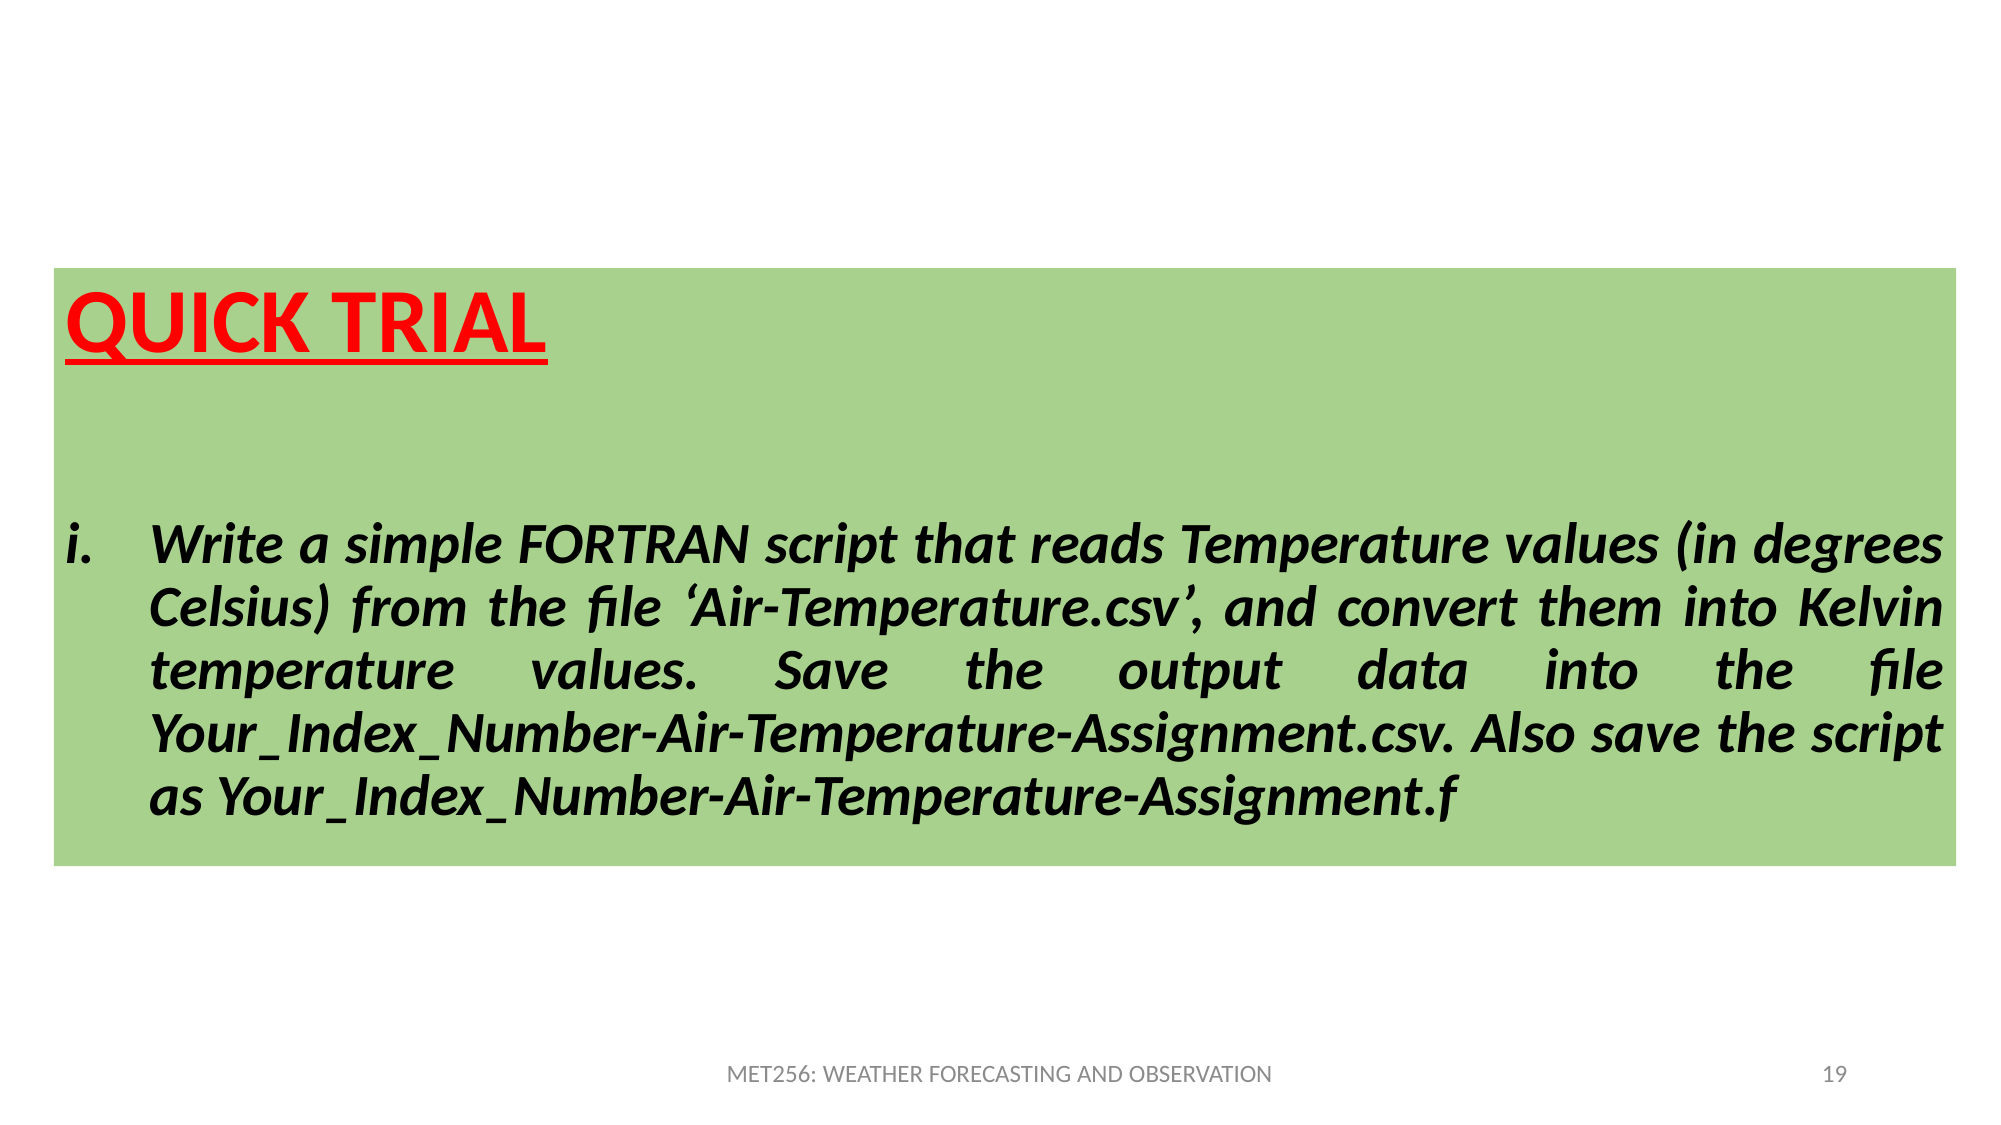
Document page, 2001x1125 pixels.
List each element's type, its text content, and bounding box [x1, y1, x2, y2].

footer MET256: WEATHER FORECASTING AND OBSERVATION [662, 1042, 1338, 1103]
text_box QUICK TRIAL Write a simple FORTRAN script that reads Temperature values (in degrees Celsius) from the file ‘Air-Temperature.csv’, and convert them into Kelvin temperature values. Save the output data into the file Your_Index_Number-Air-Temperature-Assignment.csv. Also save the script as Your_Index_Number-Air-Temperature-Assignment.f [53, 268, 1957, 867]
slide_number 19 [1412, 1042, 1863, 1103]
